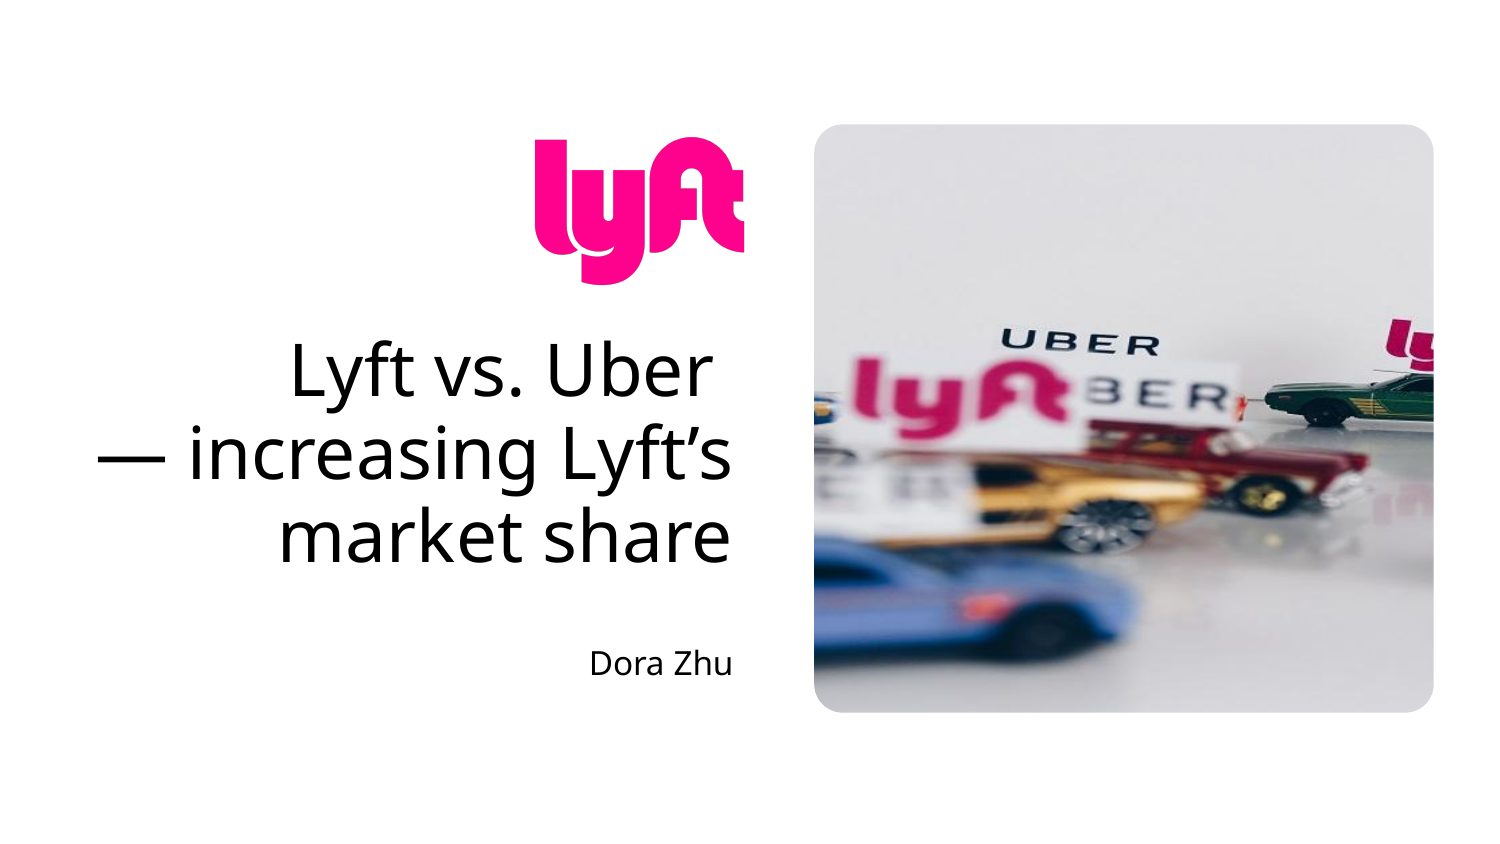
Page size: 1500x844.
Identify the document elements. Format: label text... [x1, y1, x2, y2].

picture [813, 124, 1434, 713]
title Lyft vs. Uber — increasing Lyft’s market share [8, 290, 749, 595]
picture [530, 135, 749, 291]
subtitle Dora Zhu [107, 626, 749, 791]
